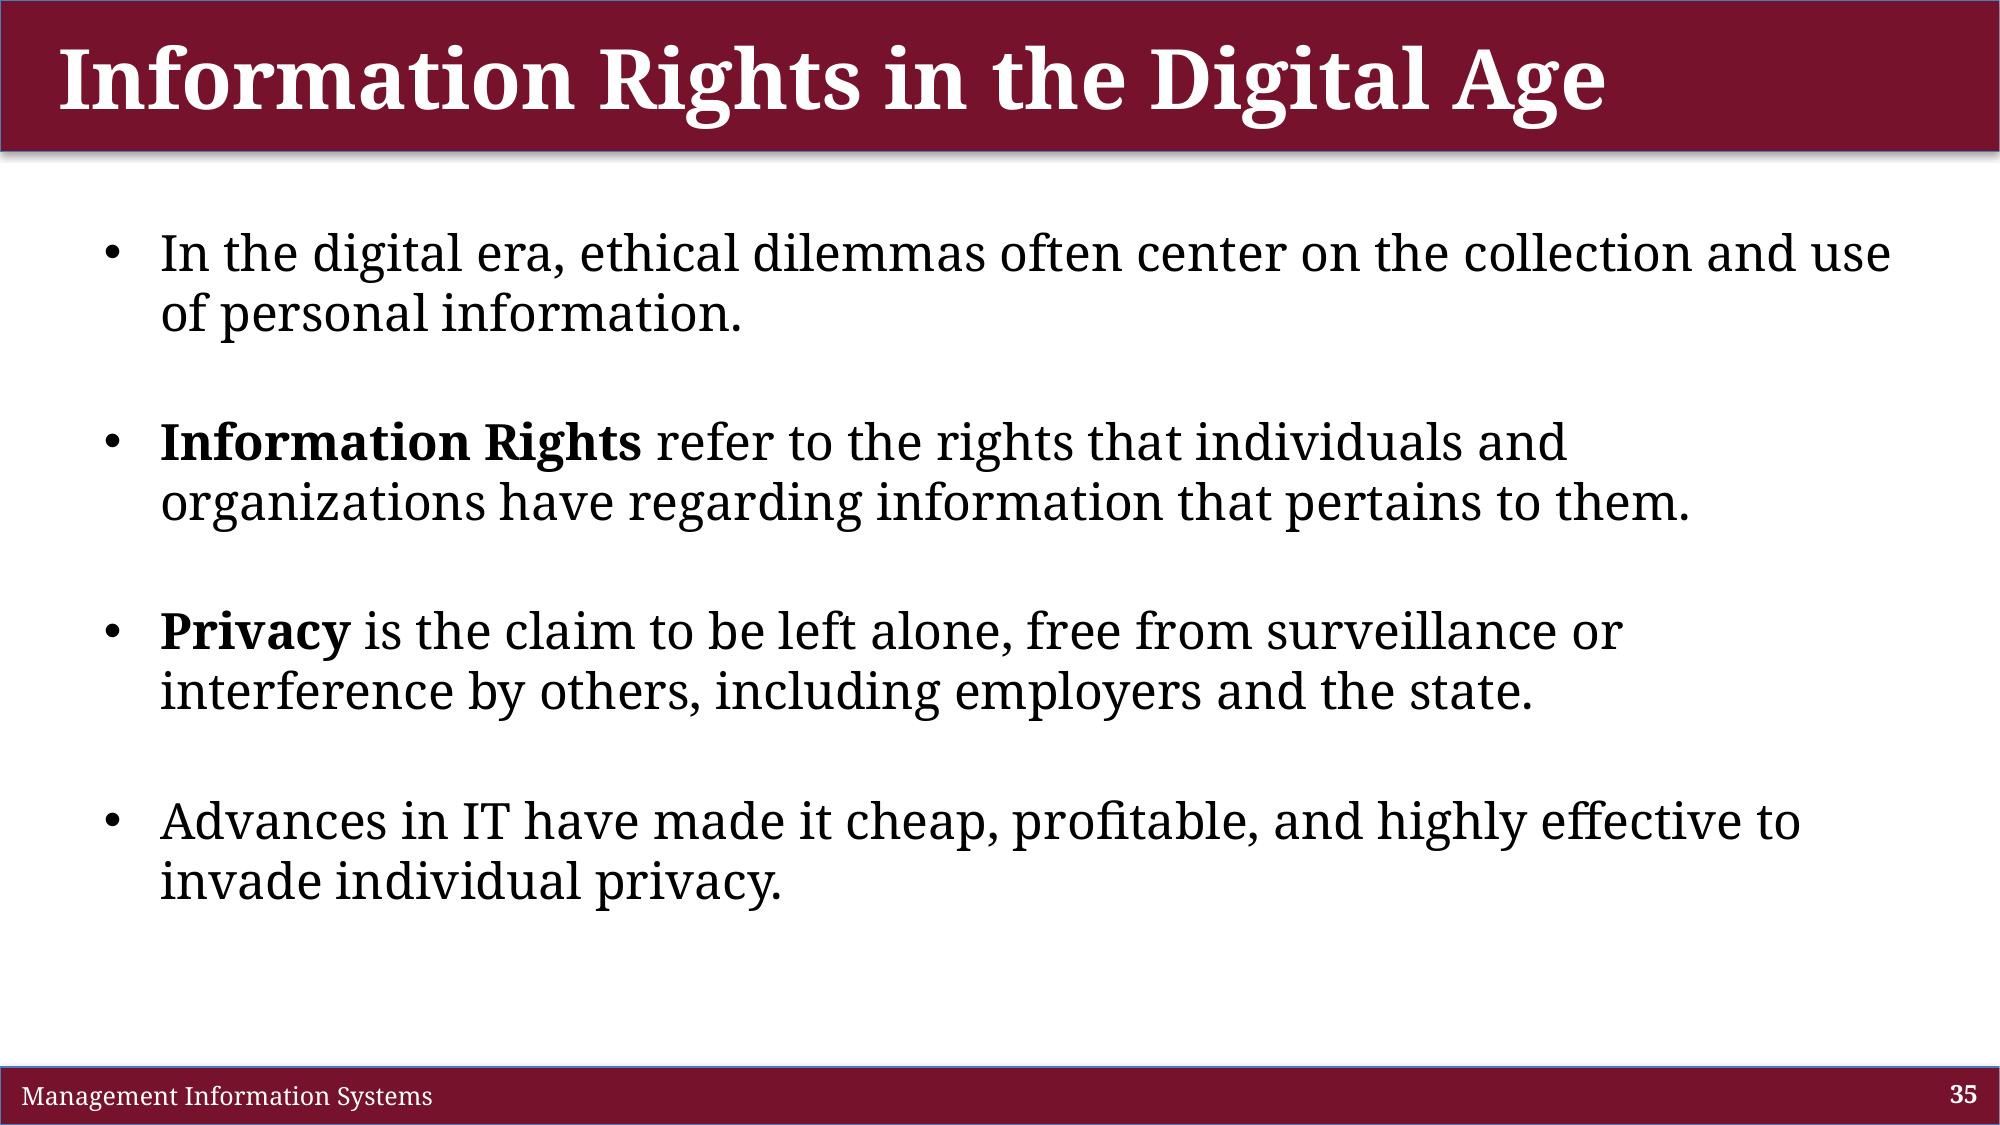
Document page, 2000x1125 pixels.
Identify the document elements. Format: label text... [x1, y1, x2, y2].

text_box [475, 1066, 1649, 1125]
footer Management Information Systems [0, 1066, 475, 1125]
title Information Rights in the Digital Age [0, 0, 2000, 152]
slide_number 35 [1649, 1066, 2000, 1125]
list In the digital era, ethical dilemmas often center on the collection and use of personal information. Information Rights refer to the rights that individuals and organizations have regarding information that pertains to them. Privacy is the claim to be left alone, free from surveillance or interference by others, including employers and the state. Advances in IT have made it cheap, profitable, and highly effective to invade individual privacy. [88, 213, 1911, 1047]
